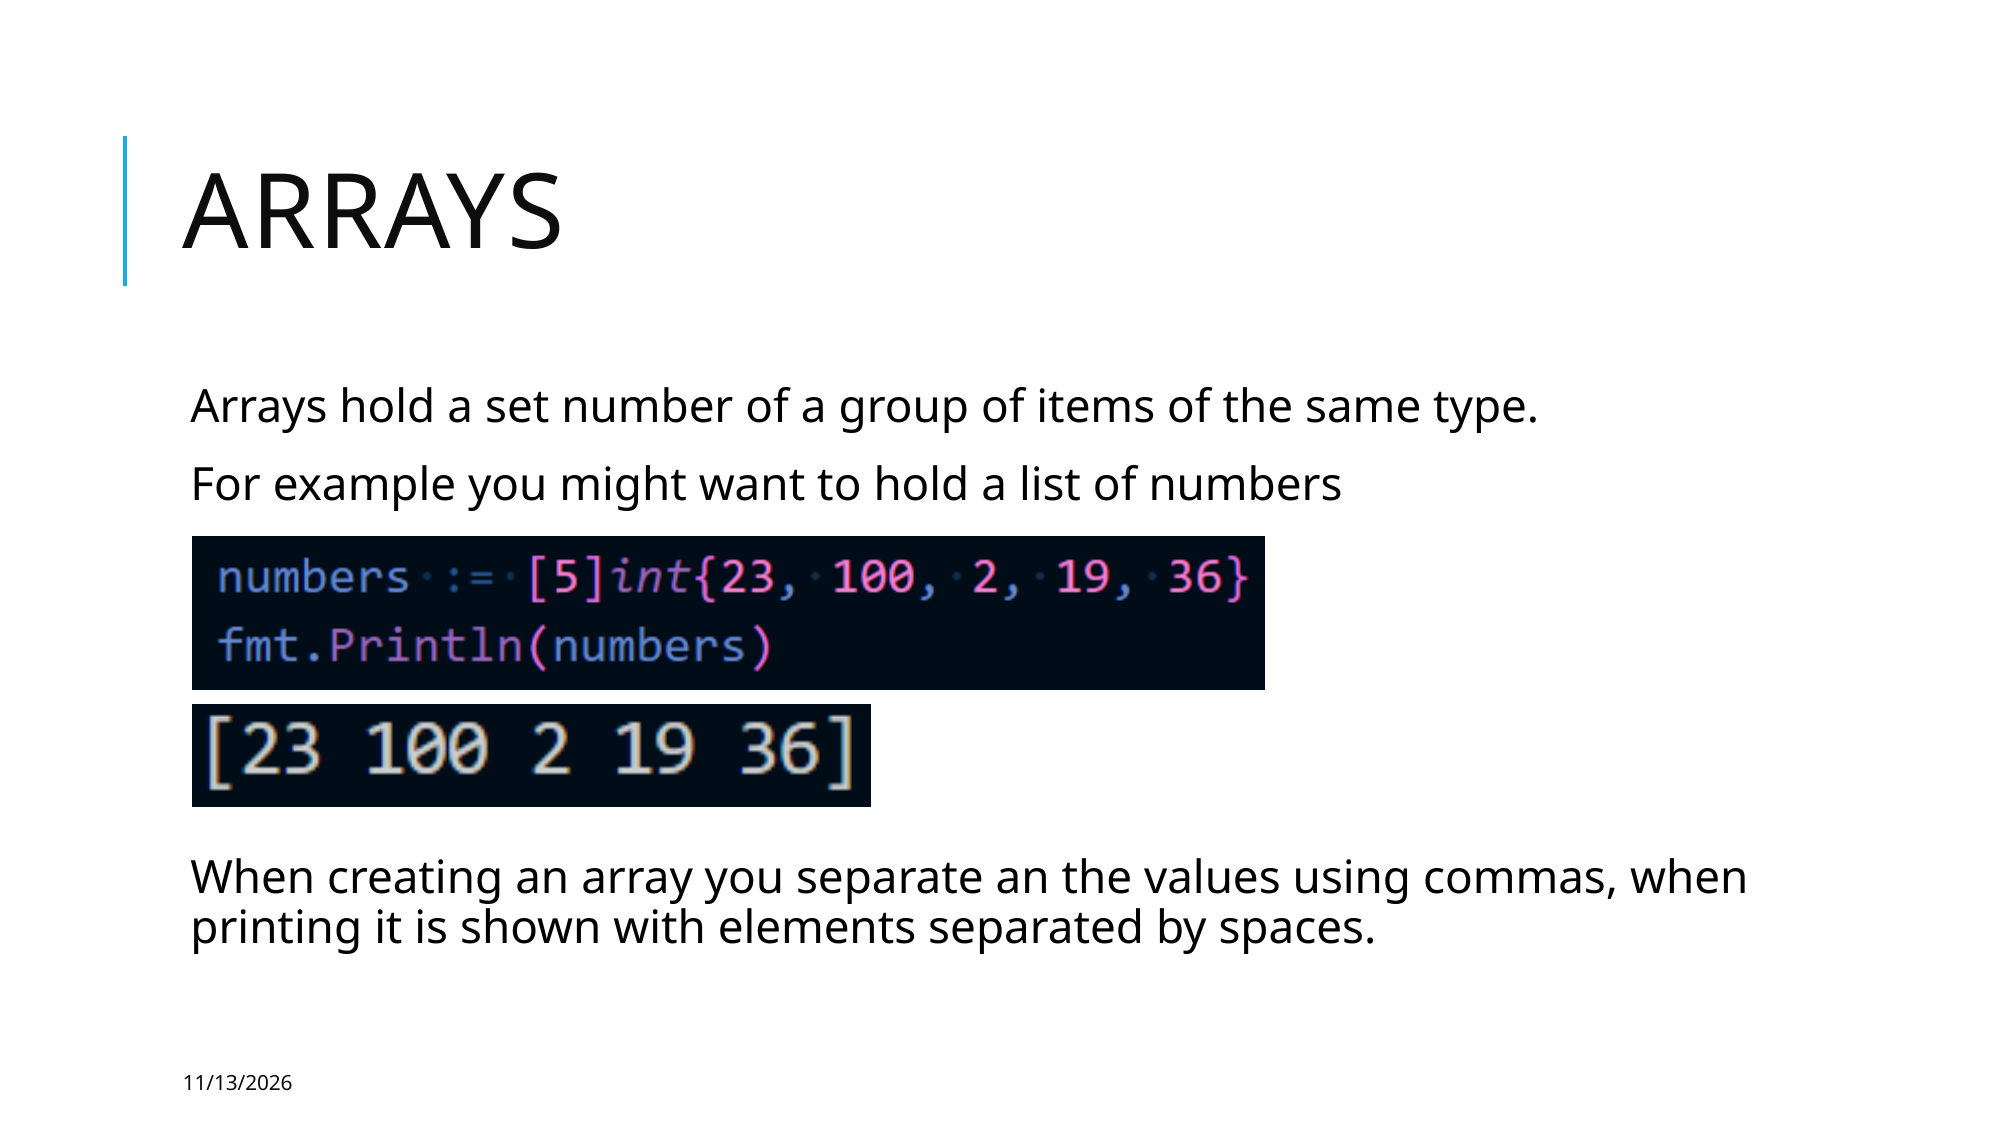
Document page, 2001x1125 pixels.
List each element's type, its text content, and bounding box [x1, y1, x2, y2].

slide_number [168, 1061, 522, 1107]
list Arrays hold a set number of a group of items of the same type. For example you might want to hold a list of numbers When creating an array you separate an the values using commas, when printing it is shown with elements separated by spaces. [168, 375, 1763, 1035]
picture [192, 536, 1265, 690]
picture [192, 704, 871, 808]
title Arrays [168, 96, 1763, 342]
